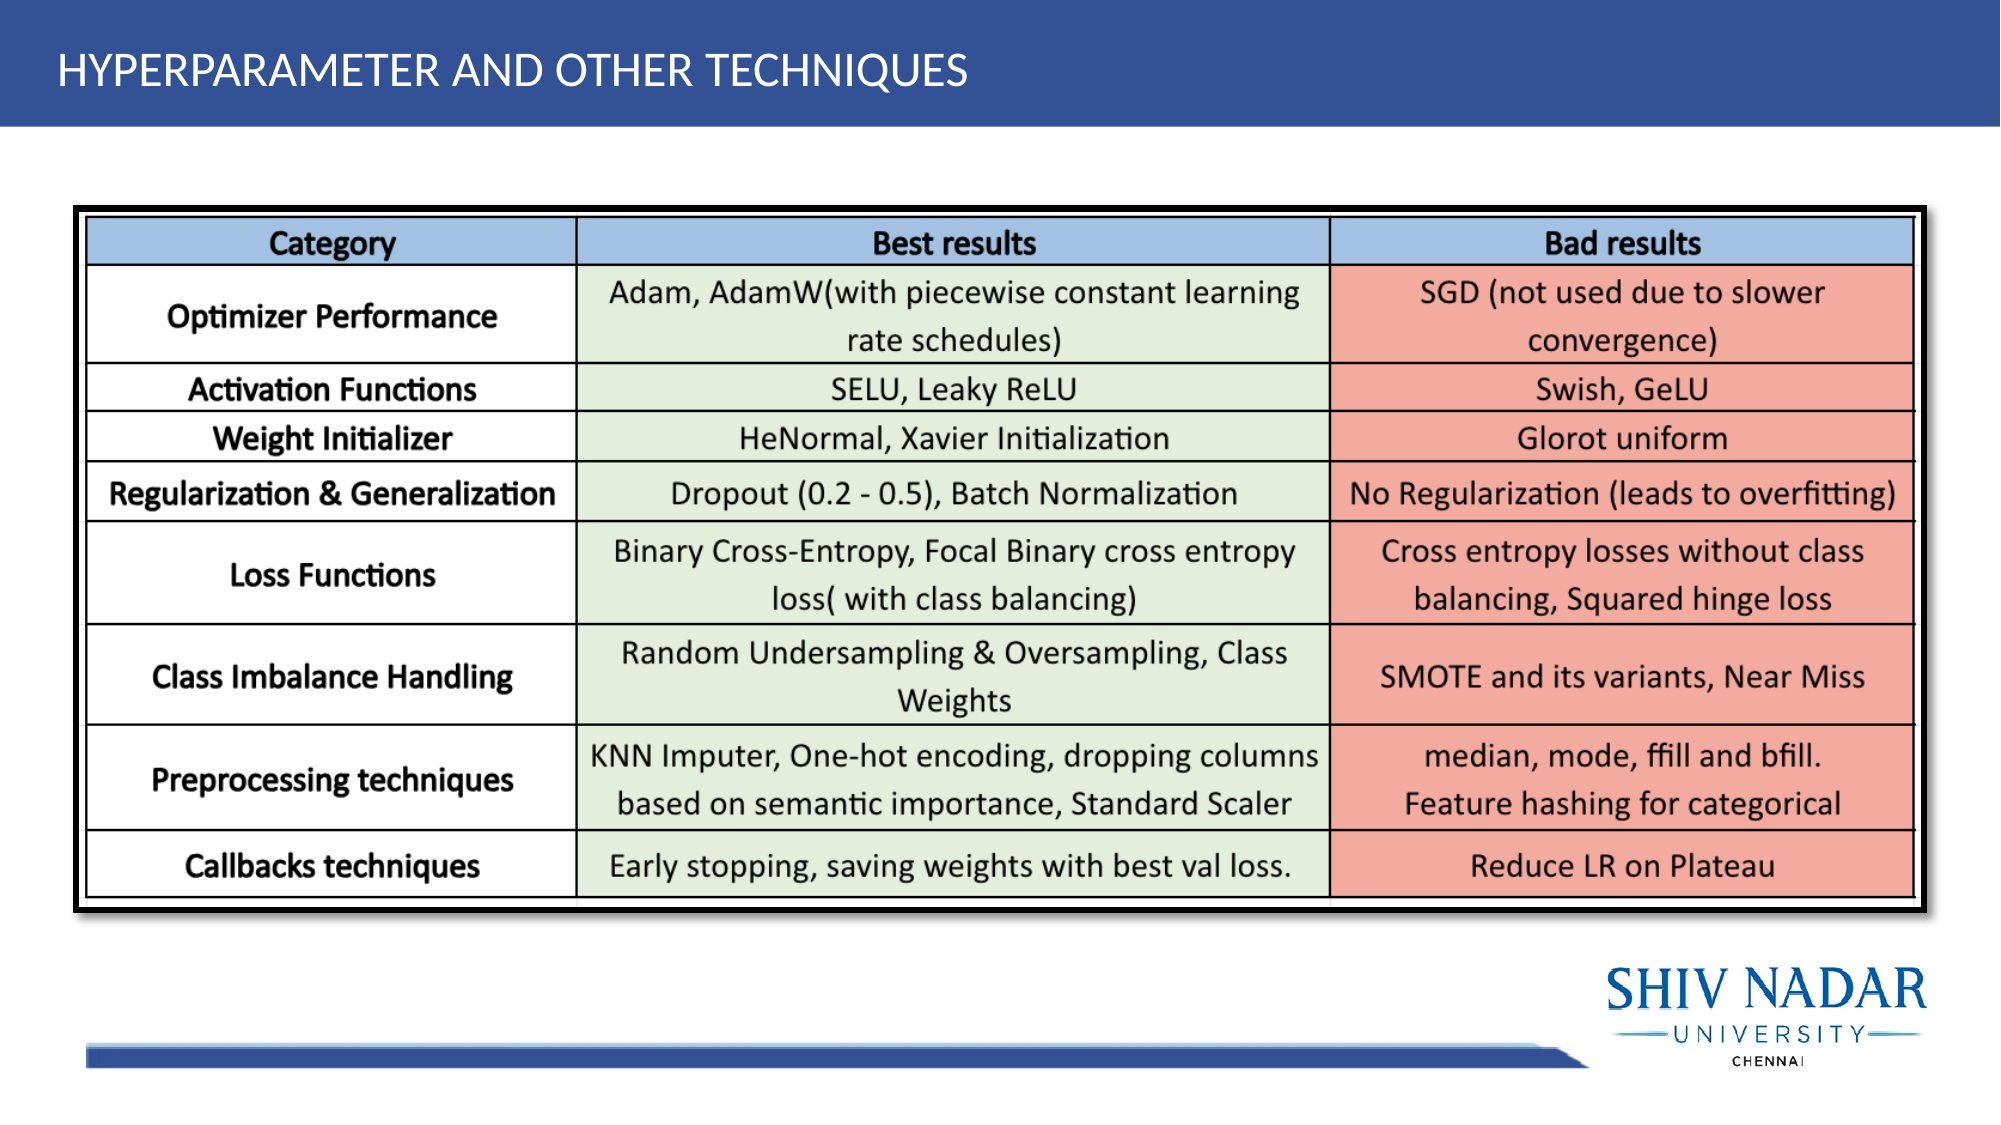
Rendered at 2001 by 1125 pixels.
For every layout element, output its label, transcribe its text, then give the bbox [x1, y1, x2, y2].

picture [81, 940, 1946, 1079]
picture [78, 211, 1922, 908]
text_box HYPERPARAMETER AND OTHER TECHNIQUES [42, 28, 1958, 104]
